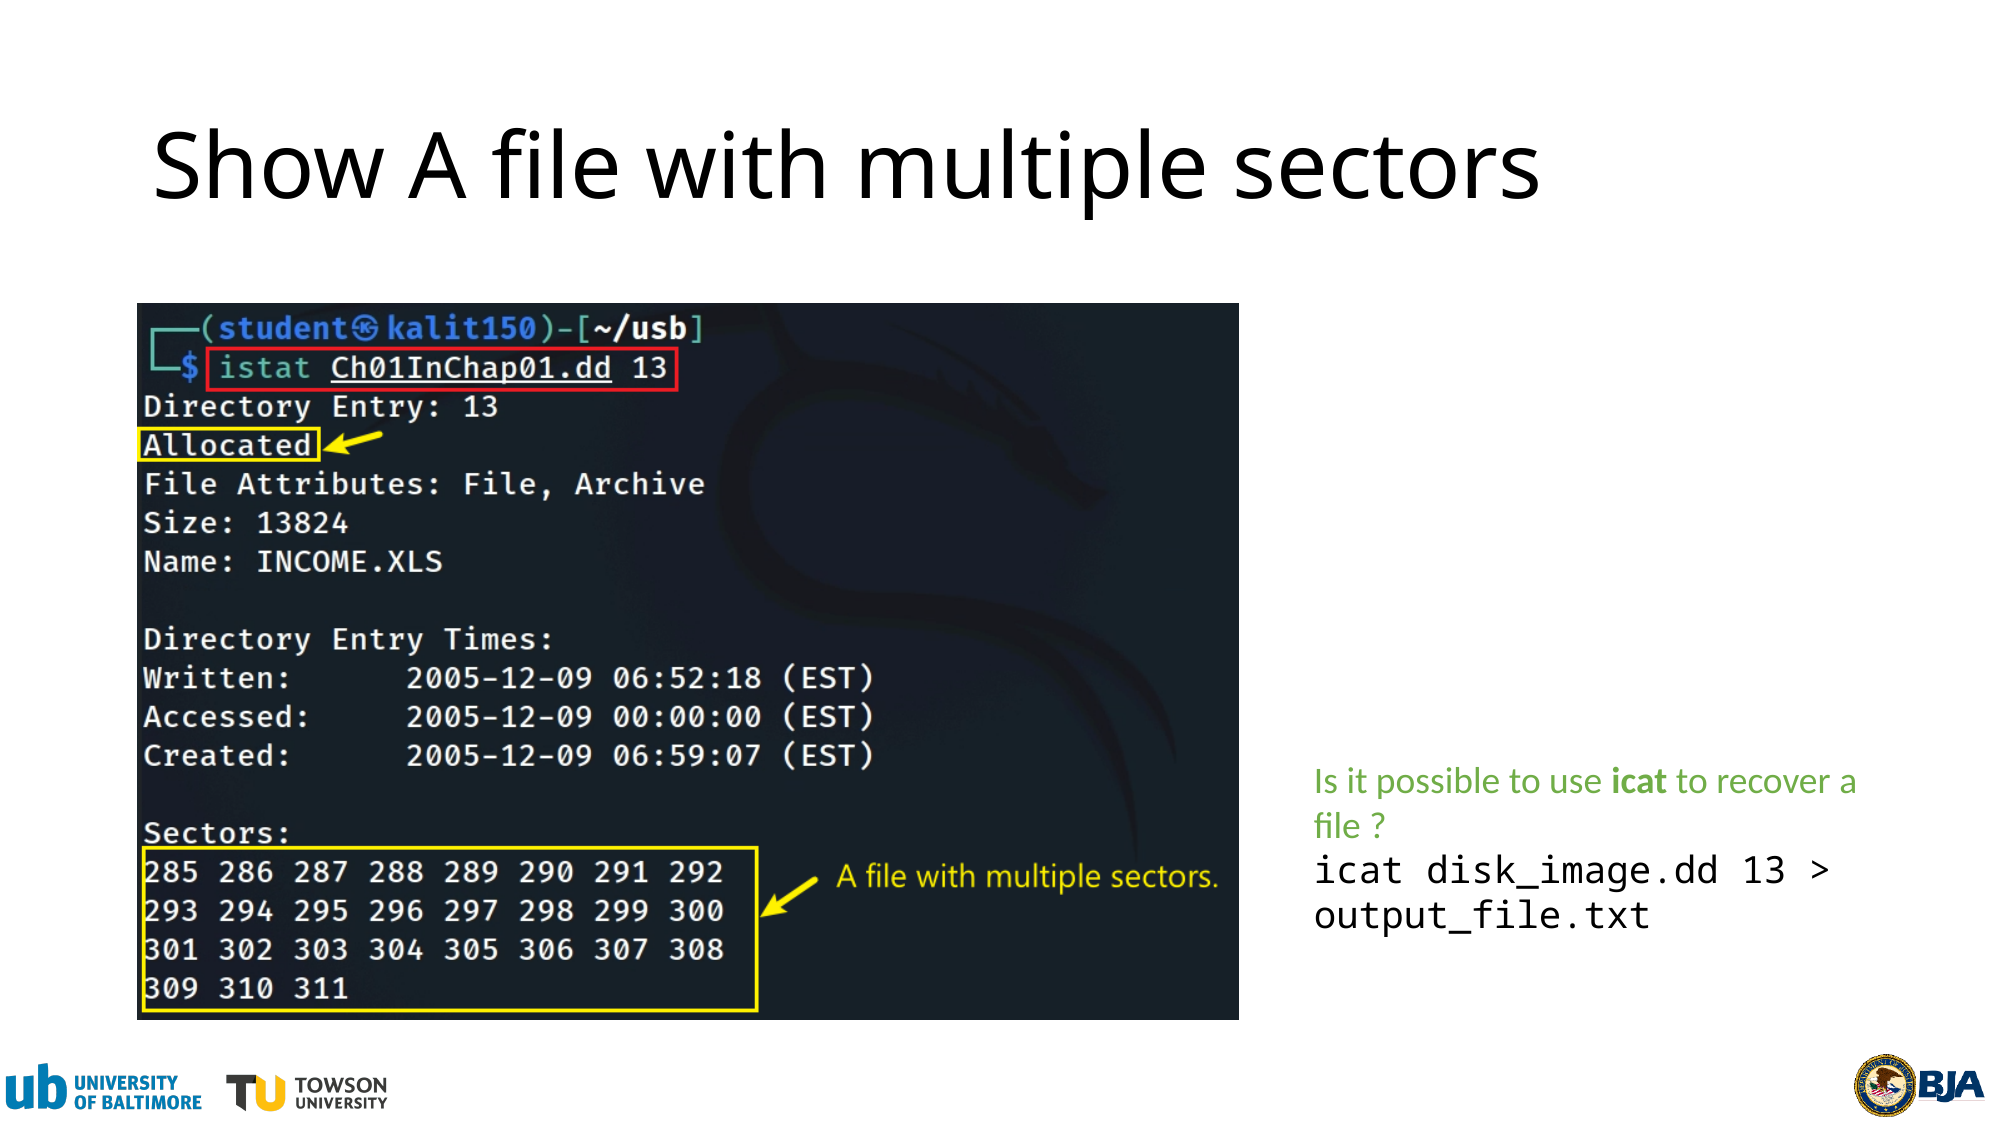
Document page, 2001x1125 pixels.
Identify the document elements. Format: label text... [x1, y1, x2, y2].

text_box Is it possible to use icat to recover a file ? icat disk_image.dd 13 > output_file.txt [1299, 748, 1913, 944]
picture [137, 302, 1239, 1020]
picture [1854, 1054, 1986, 1117]
title Show A file with multiple sectors [137, 59, 1863, 278]
picture [0, 1031, 407, 1125]
